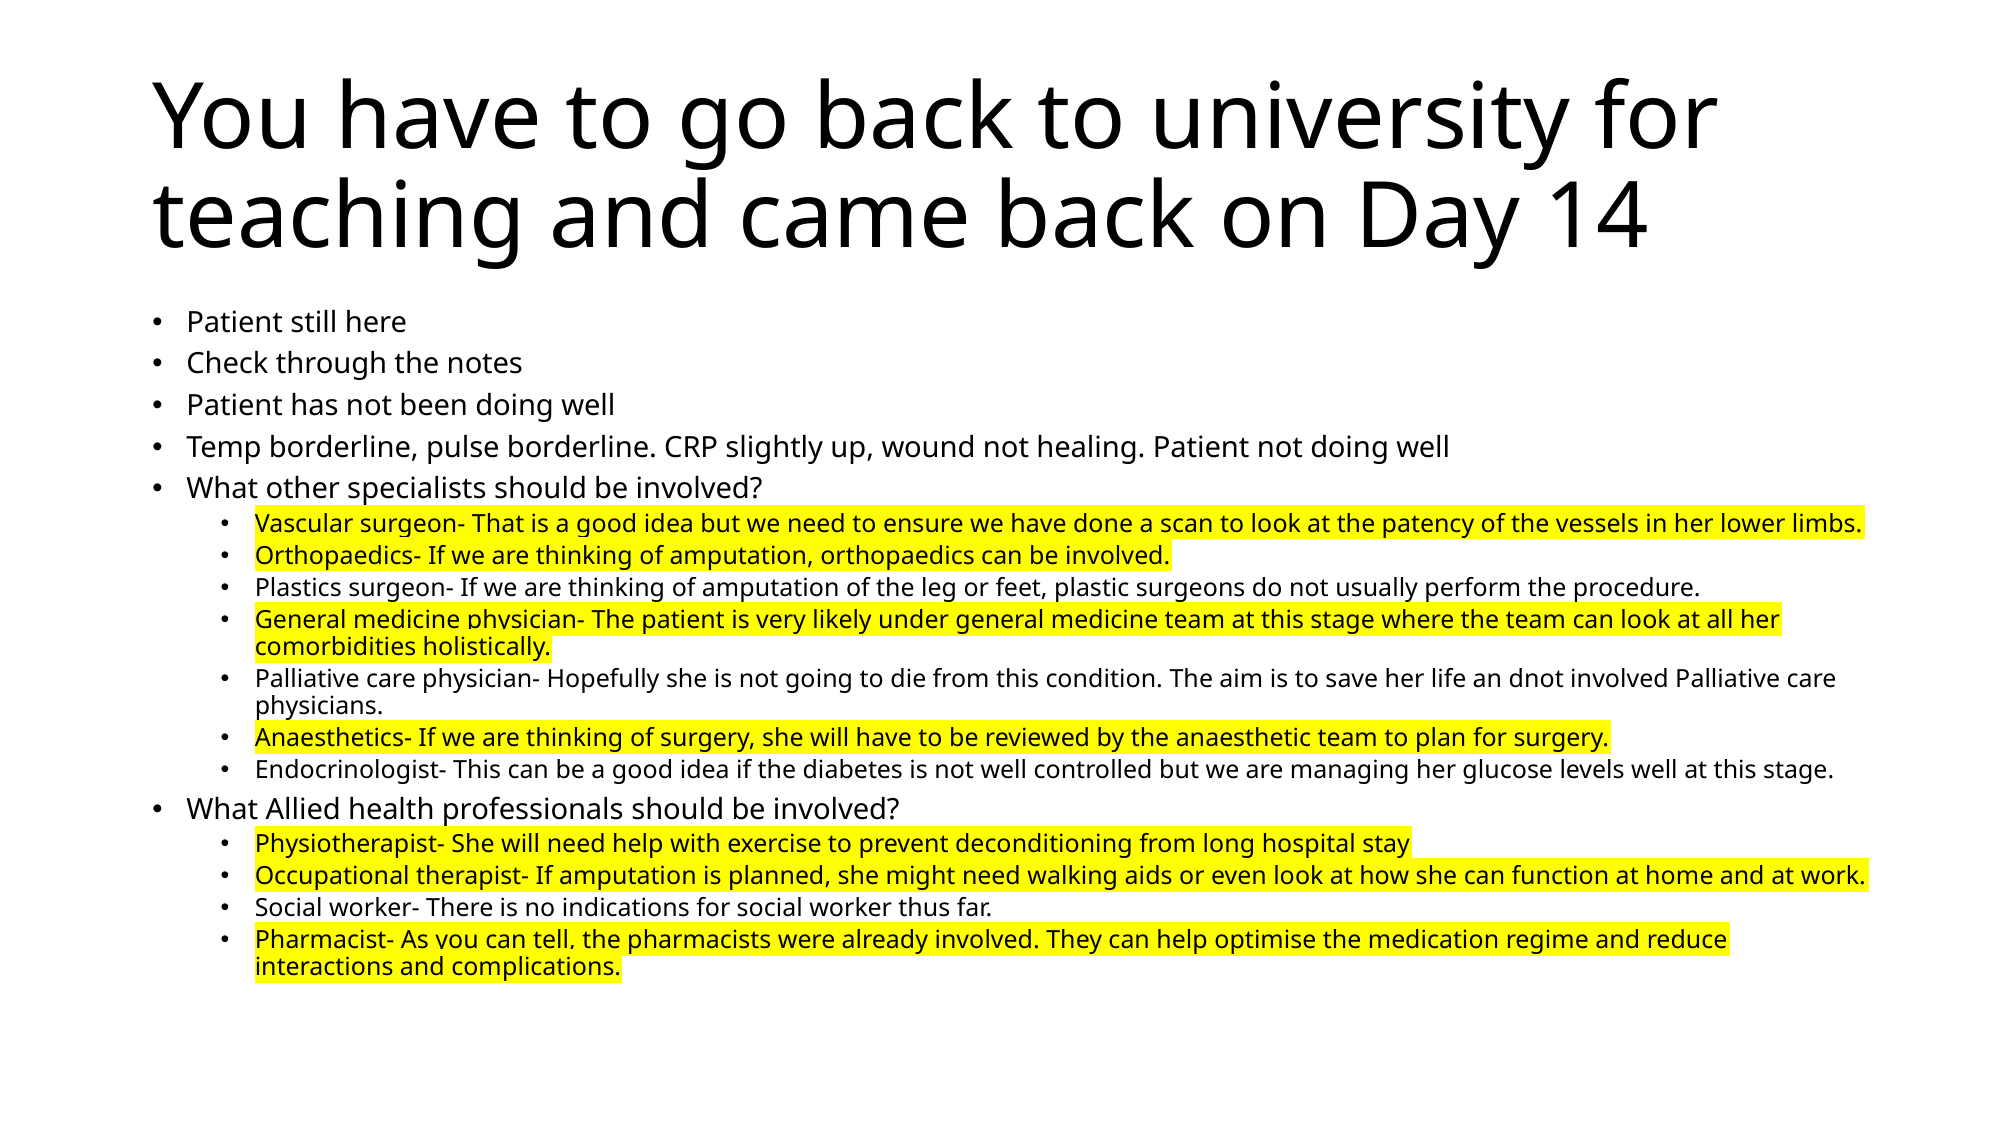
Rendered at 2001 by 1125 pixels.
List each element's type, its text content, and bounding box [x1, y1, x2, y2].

list Patient still here Check through the notes Patient has not been doing well Temp borderline, pulse borderline. CRP slightly up, wound not healing. Patient not doing well What other specialists should be involved? Vascular surgeon- That is a good idea but we need to ensure we have done a scan to look at the patency of the vessels in her lower limbs. Orthopaedics- If we are thinking of amputation, orthopaedics can be involved. Plastics surgeon- If we are thinking of amputation of the leg or feet, plastic surgeons do not usually perform the procedure. General medicine physician- The patient is very likely under general medicine team at this stage where the team can look at all her comorbidities holistically. Palliative care physician- Hopefully she is not going to die from this condition. The aim is to save her life an dnot involved Palliative care physicians. Anaesthetics- If we are thinking of surgery, she will have to be reviewed by the anaesthetic team to plan for surgery. Endocrinologist- This can be a good idea if the diabetes is not well controlled but we are managing her glucose levels well at this stage. What Allied health professionals should be involved? Physiotherapist- She will need help with exercise to prevent deconditioning from long hospital stay Occupational therapist- If amputation is planned, she might need walking aids or even look at how she can function at home and at work. Social worker- There is no indications for social worker thus far. Pharmacist- As you can tell, the pharmacists were already involved. They can help optimise the medication regime and reduce interactions and complications. [137, 299, 1886, 1014]
title You have to go back to university for teaching and came back on Day 14 [137, 59, 1863, 278]
